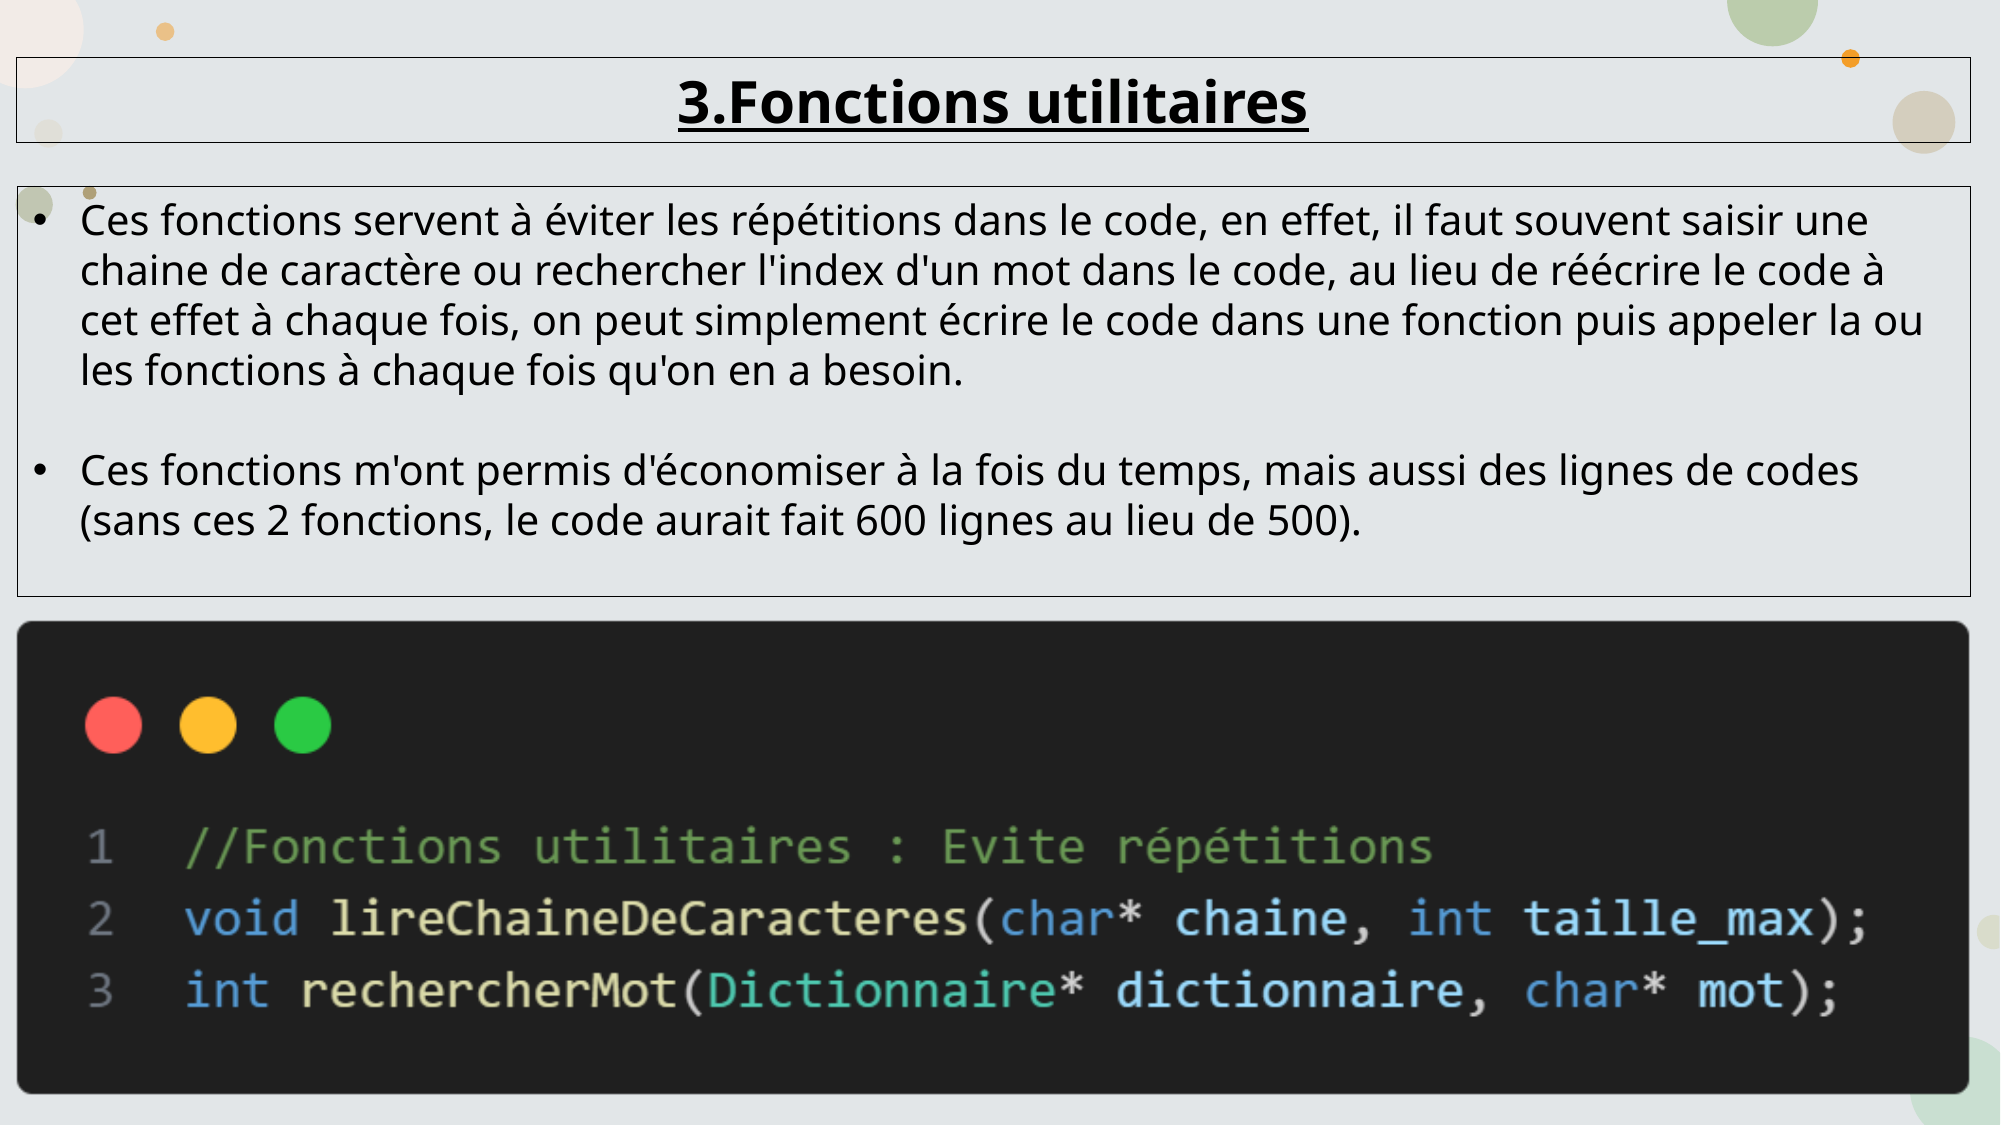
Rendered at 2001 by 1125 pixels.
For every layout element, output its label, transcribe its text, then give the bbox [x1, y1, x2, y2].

text_box Ces fonctions servent à éviter les répétitions dans le code, en effet, il faut souvent saisir une chaine de caractère ou rechercher l'index d'un mot dans le code, au lieu de réécrire le code à cet effet à chaque fois, on peut simplement écrire le code dans une fonction puis appeler la ou les fonctions à chaque fois qu'on en a besoin. Ces fonctions m'ont permis d'économiser à la fois du temps, mais aussi des lignes de codes (sans ces 2 fonctions, le code aurait fait 600 lignes au lieu de 500). [17, 186, 1971, 474]
text_box 3.Fonctions utilitaires [16, 57, 1971, 143]
picture [0, 474, 2000, 1125]
